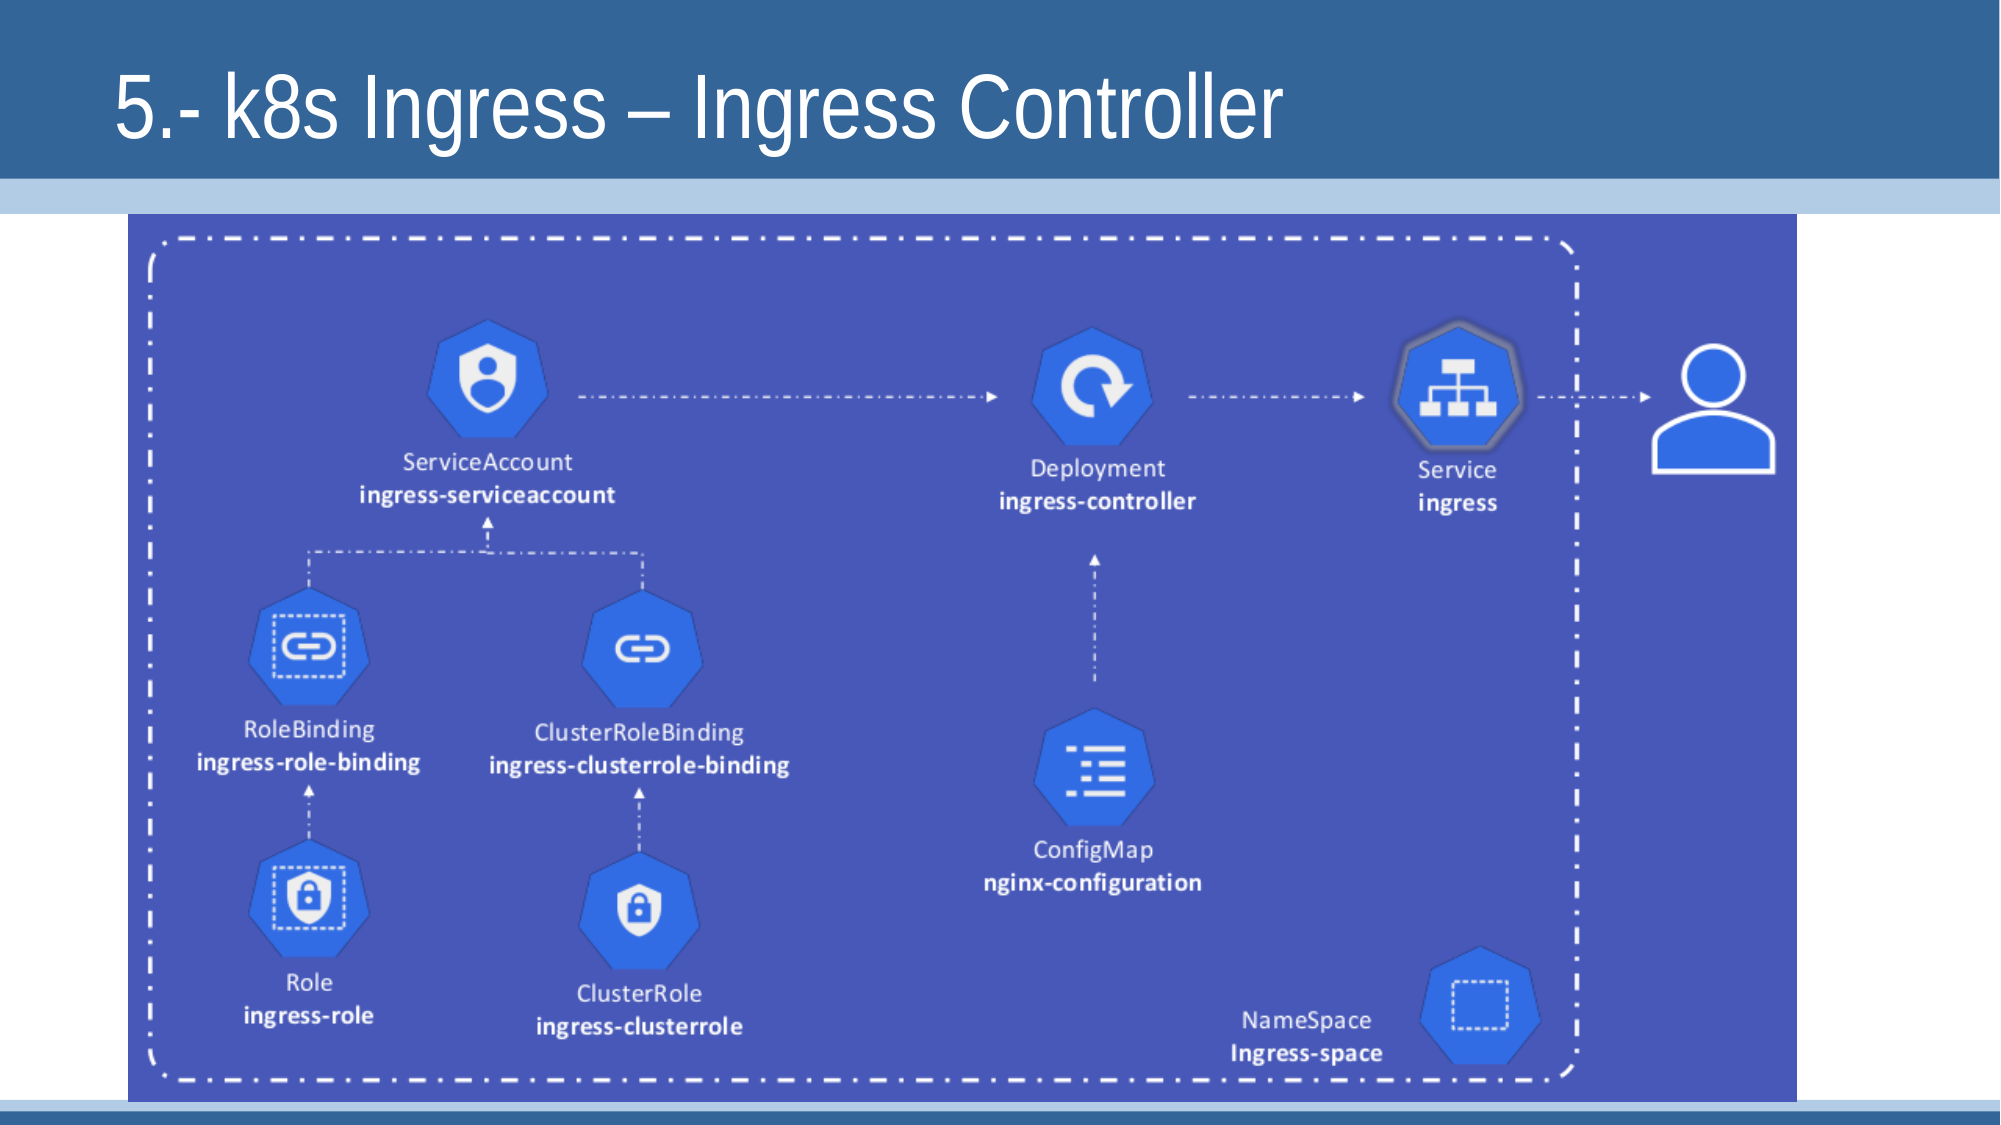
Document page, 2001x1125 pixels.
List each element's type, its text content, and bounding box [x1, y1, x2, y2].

title 5.- k8s Ingress – Ingress Controller [99, 42, 1914, 161]
picture [128, 214, 1797, 1103]
